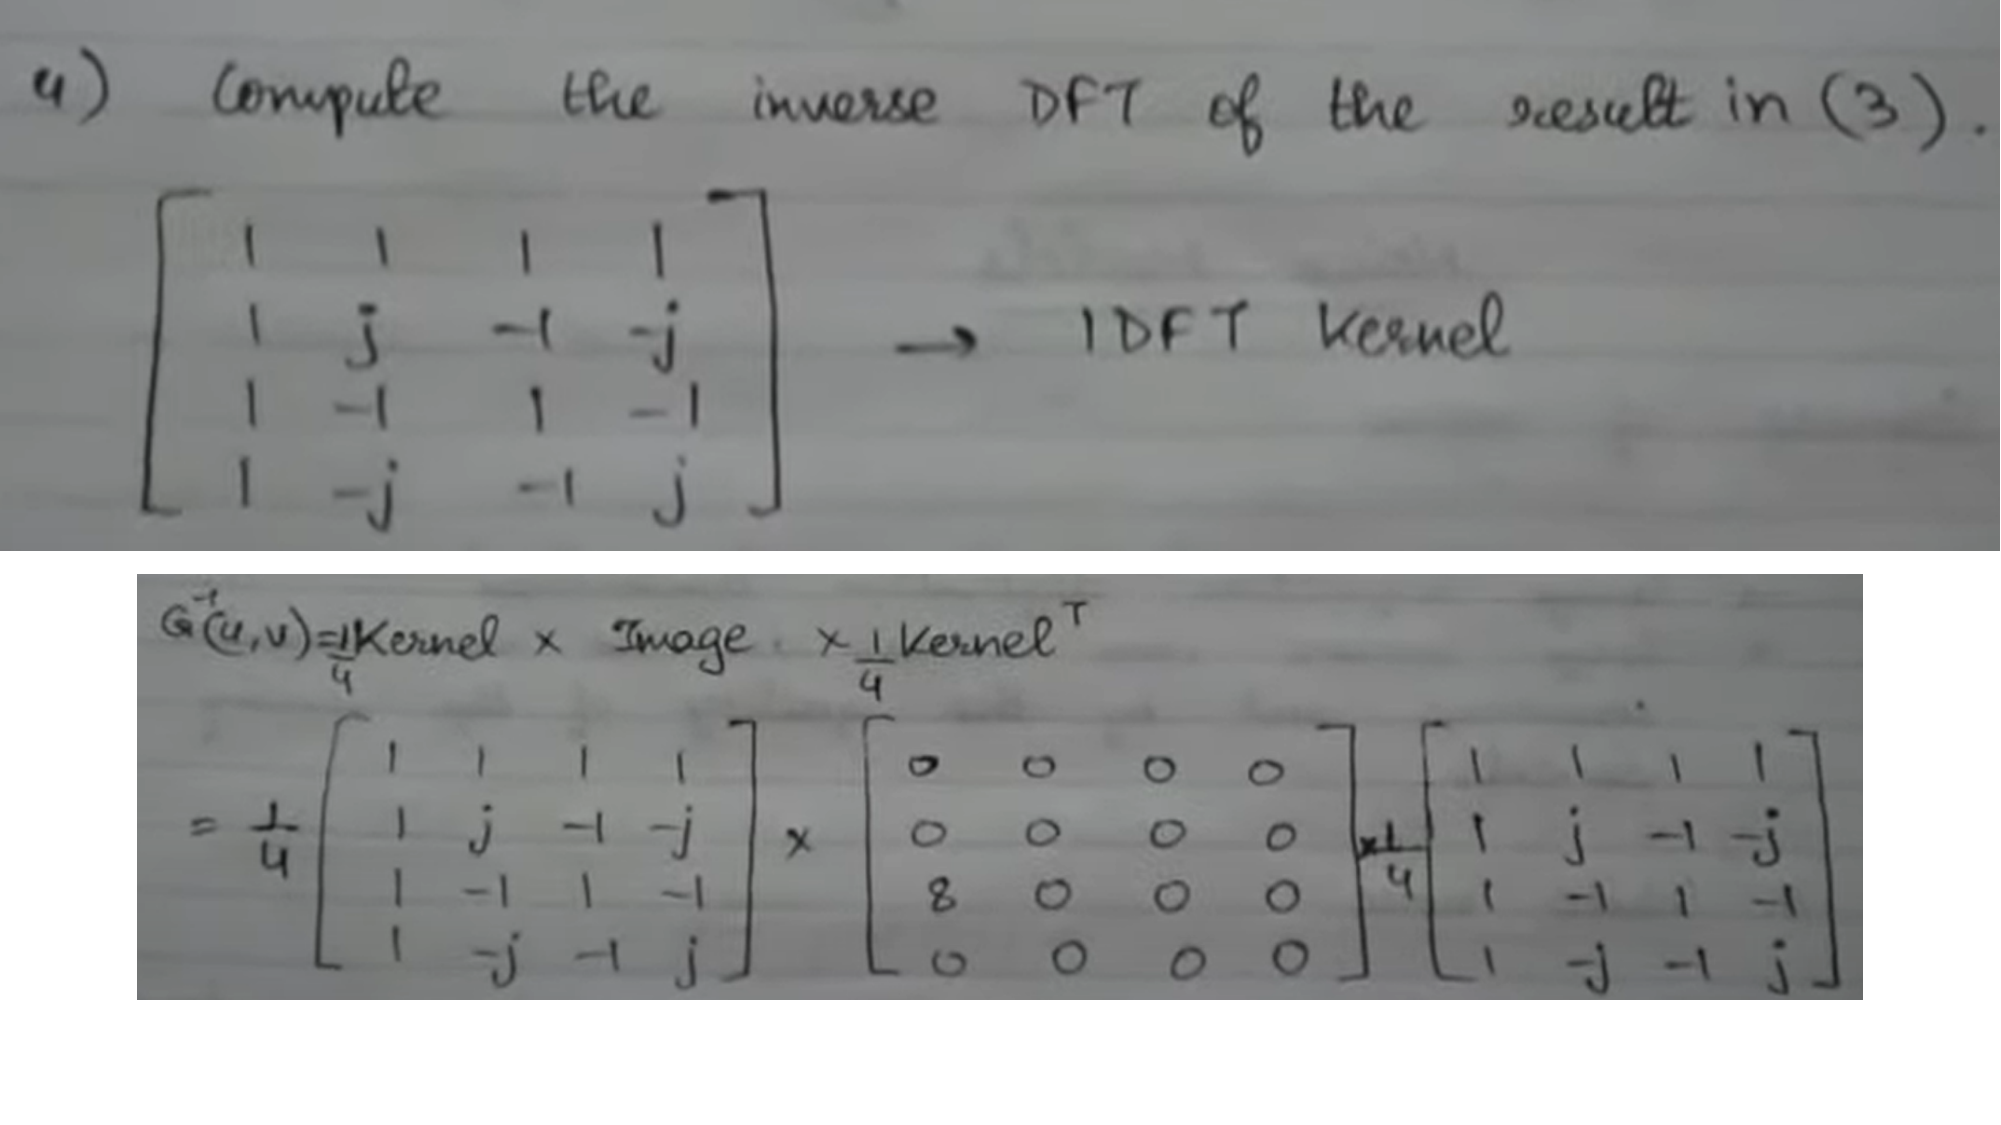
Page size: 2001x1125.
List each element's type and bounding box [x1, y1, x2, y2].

list [137, 574, 1863, 1000]
picture [0, 0, 2000, 551]
